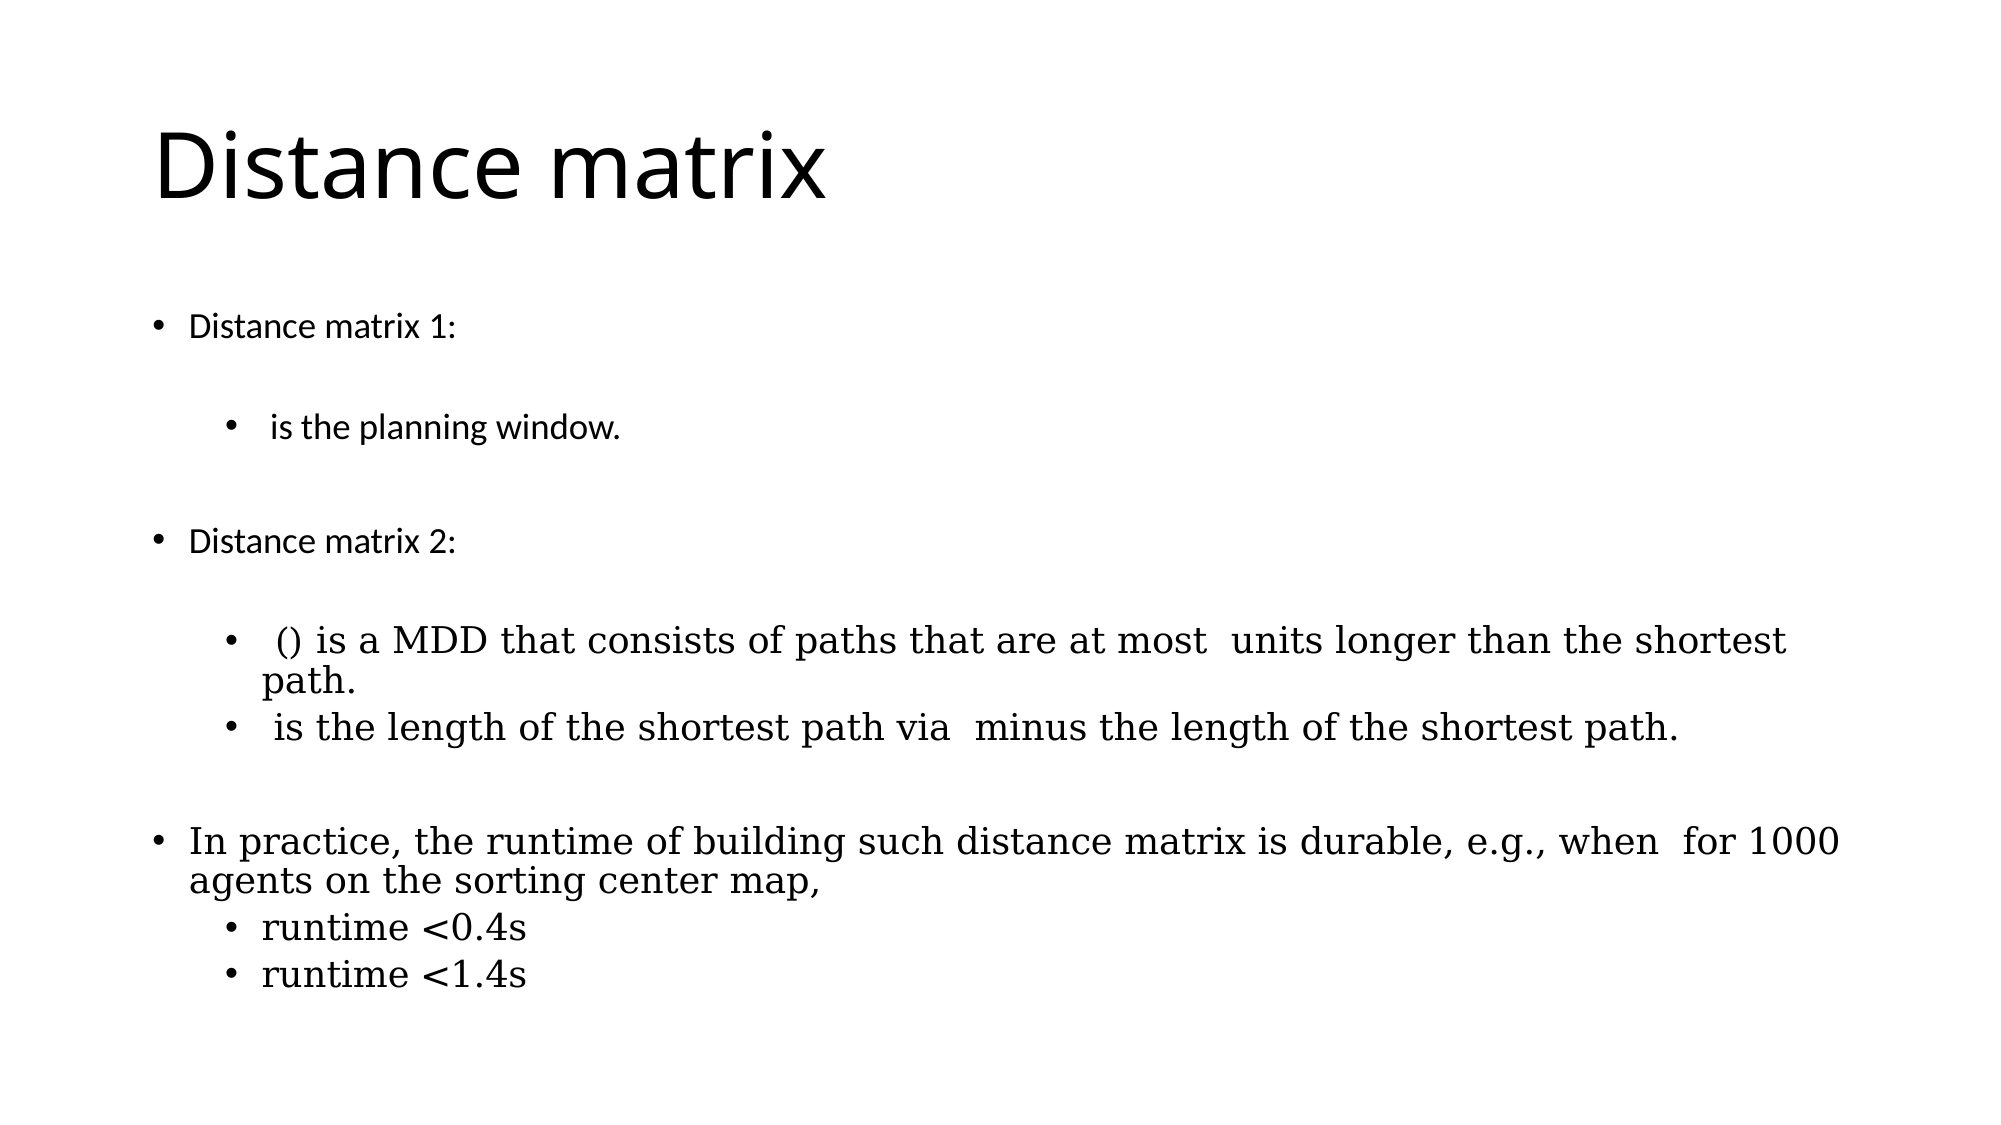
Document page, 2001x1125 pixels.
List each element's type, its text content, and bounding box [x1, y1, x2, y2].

title Distance matrix [137, 59, 1863, 278]
